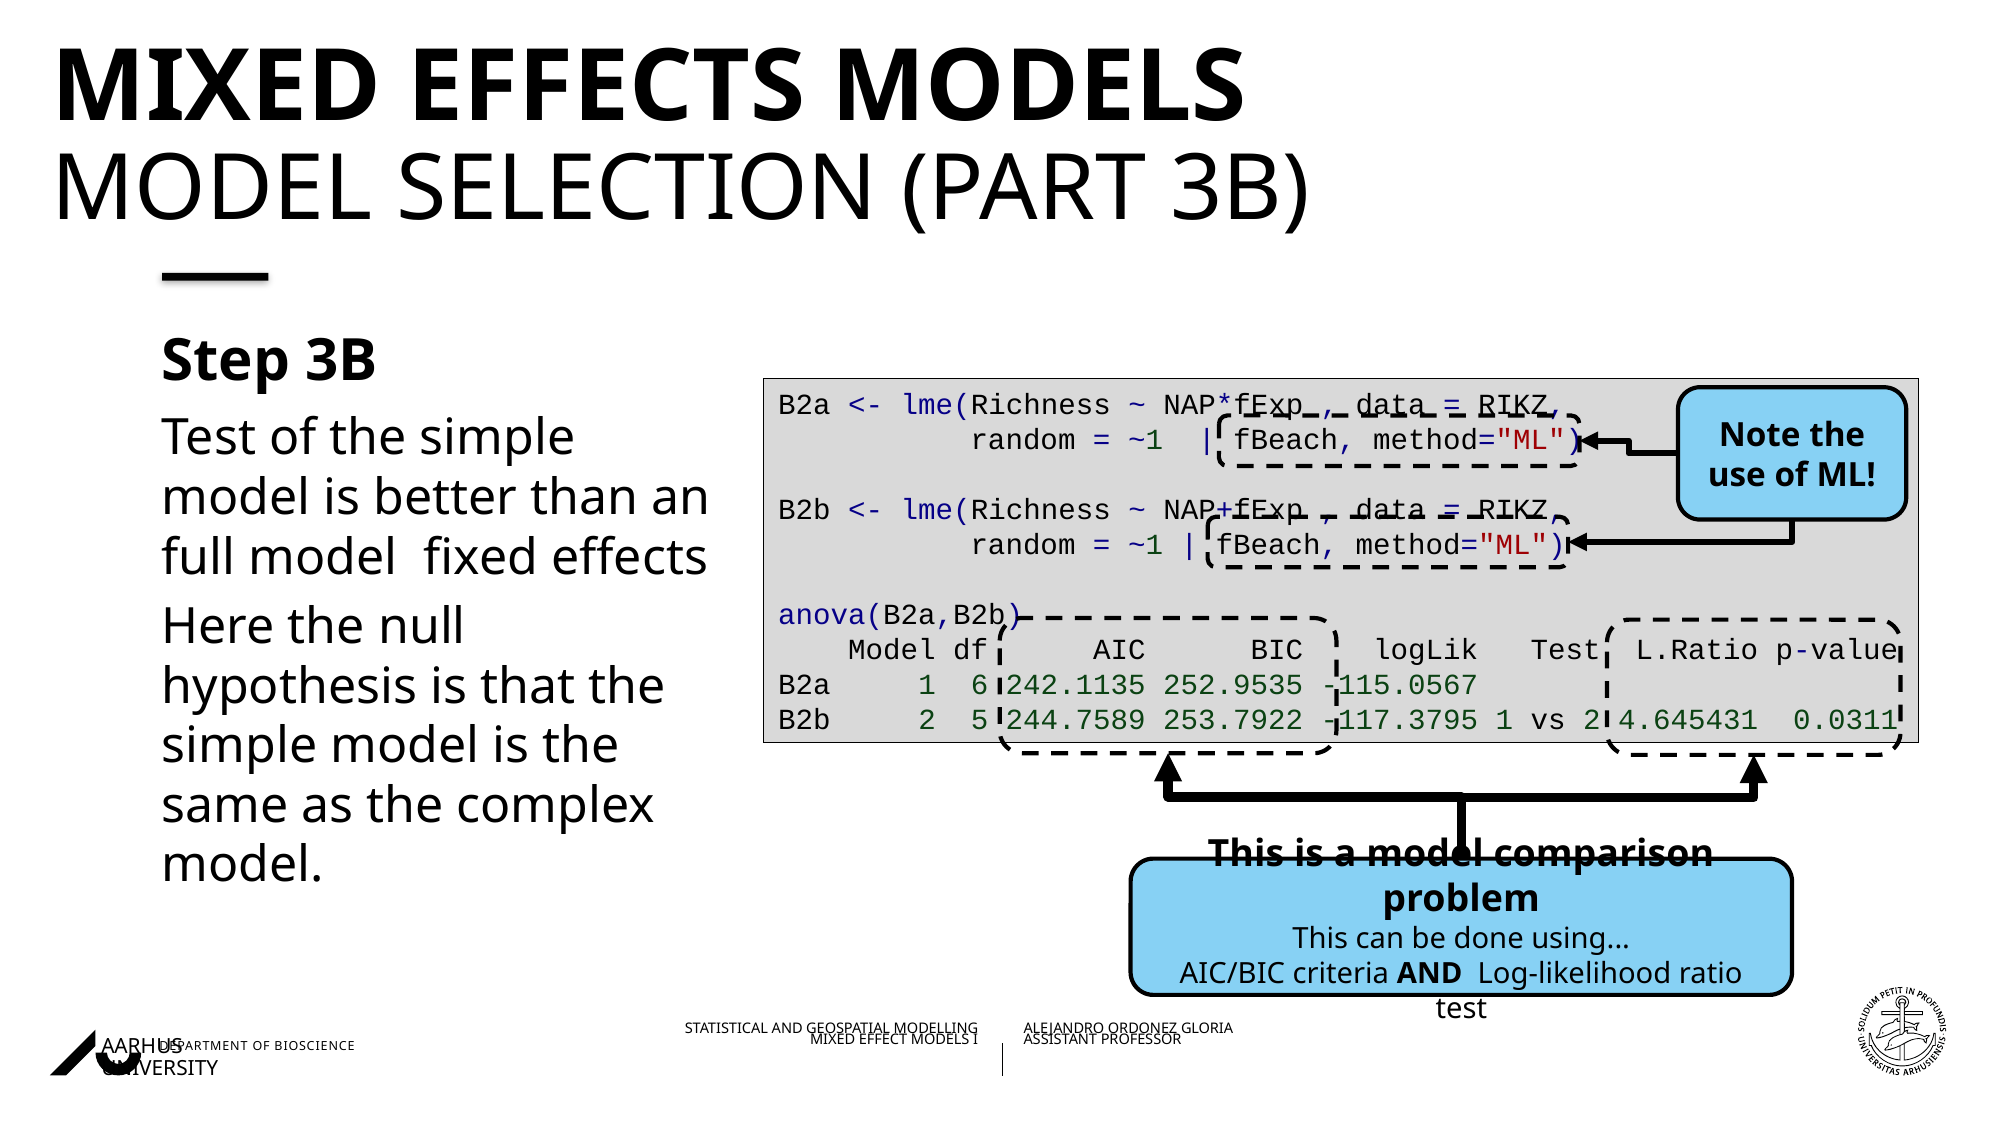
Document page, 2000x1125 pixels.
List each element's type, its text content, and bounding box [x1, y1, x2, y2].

list Step 3B Test of the simple model is better than an full model fixed effects Here the null hypothesis is that the simple model is the same as the complex model. [161, 321, 726, 968]
text_box B2a <- lme(Richness ~ NAP*fExp , data = RIKZ, random = ~1 | fBeach, method="ML") B2b <- lme(Richness ~ NAP+fExp , data = RIKZ, random = ~1 | fBeach, method="ML") anova(B2a,B2b) Model df AIC BIC logLik Test L.Ratio p-value B2a 1 6 242.1135 252.9535 -115.0567 B2b 2 5 244.7589 253.7922 -117.3795 1 vs 2 4.645431 0.0311 [763, 378, 1919, 743]
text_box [999, 617, 1901, 996]
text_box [1555, 660, 1660, 954]
title Mixed Effects Models Model selection (part 3b) [51, 24, 1948, 240]
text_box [1207, 386, 1907, 568]
